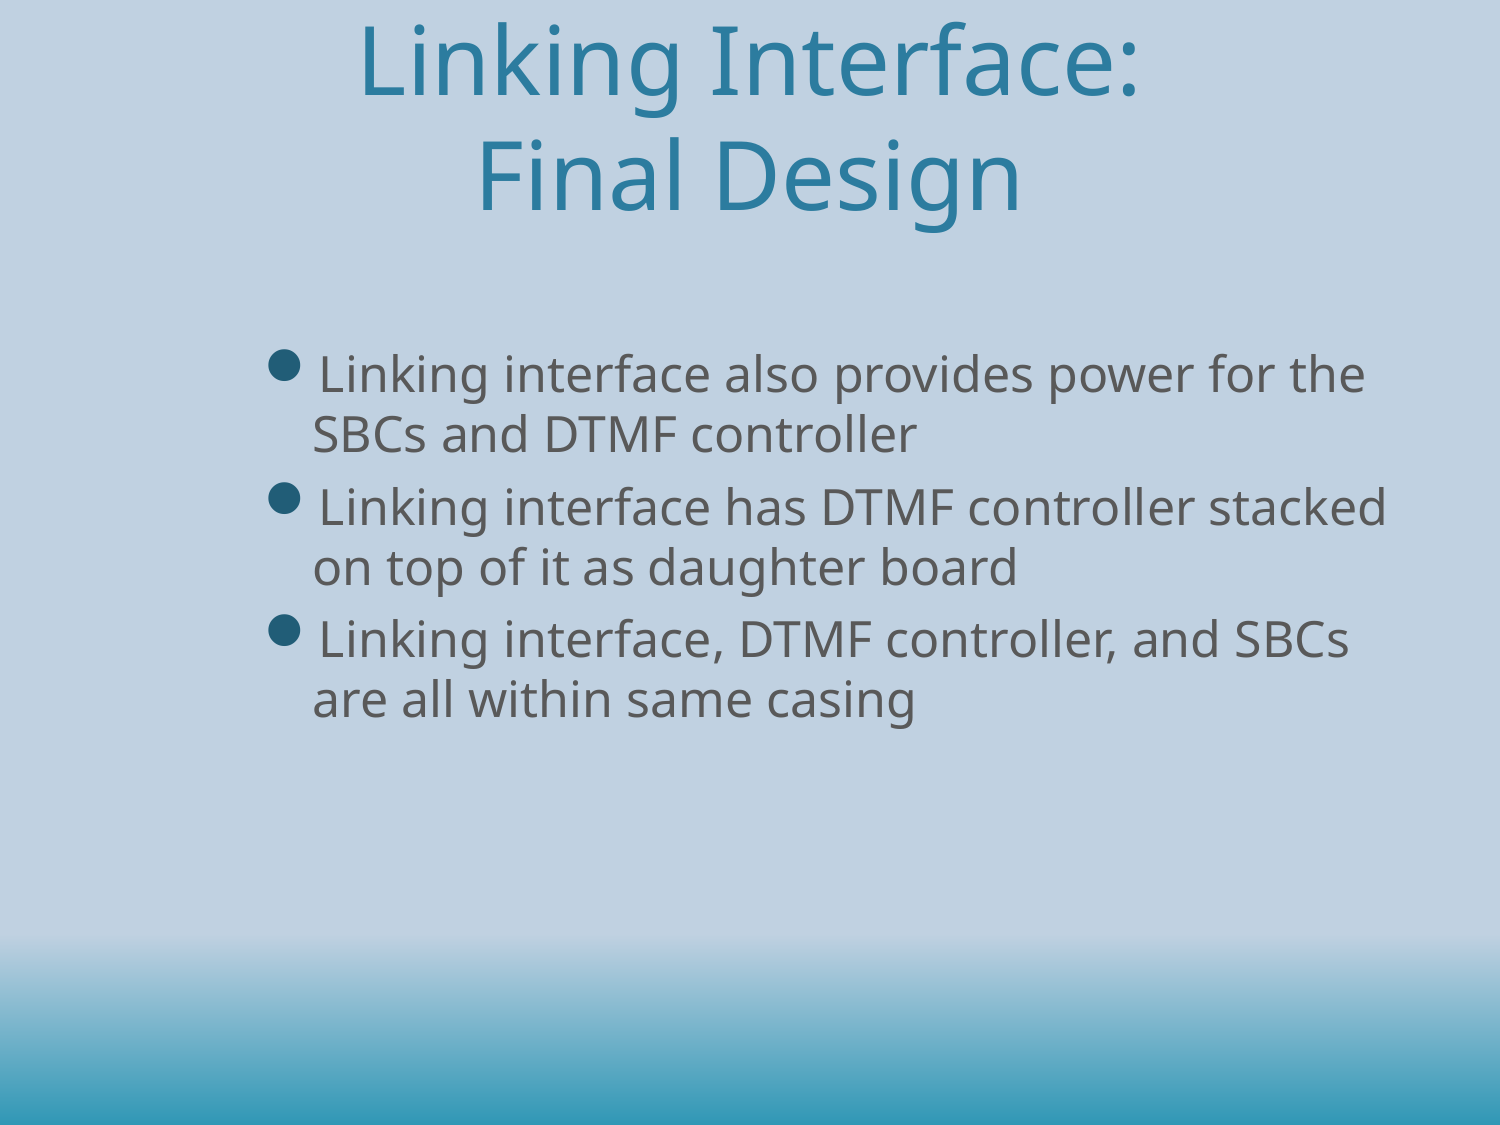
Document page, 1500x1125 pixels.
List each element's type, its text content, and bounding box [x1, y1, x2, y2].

list Linking interface also provides power for the SBCs and DTMF controller Linking interface has DTMF controller stacked on top of it as daughter board Linking interface, DTMF controller, and SBCs are all within same casing [90, 262, 1410, 975]
title Linking Interface: Final Design [90, 17, 1410, 237]
